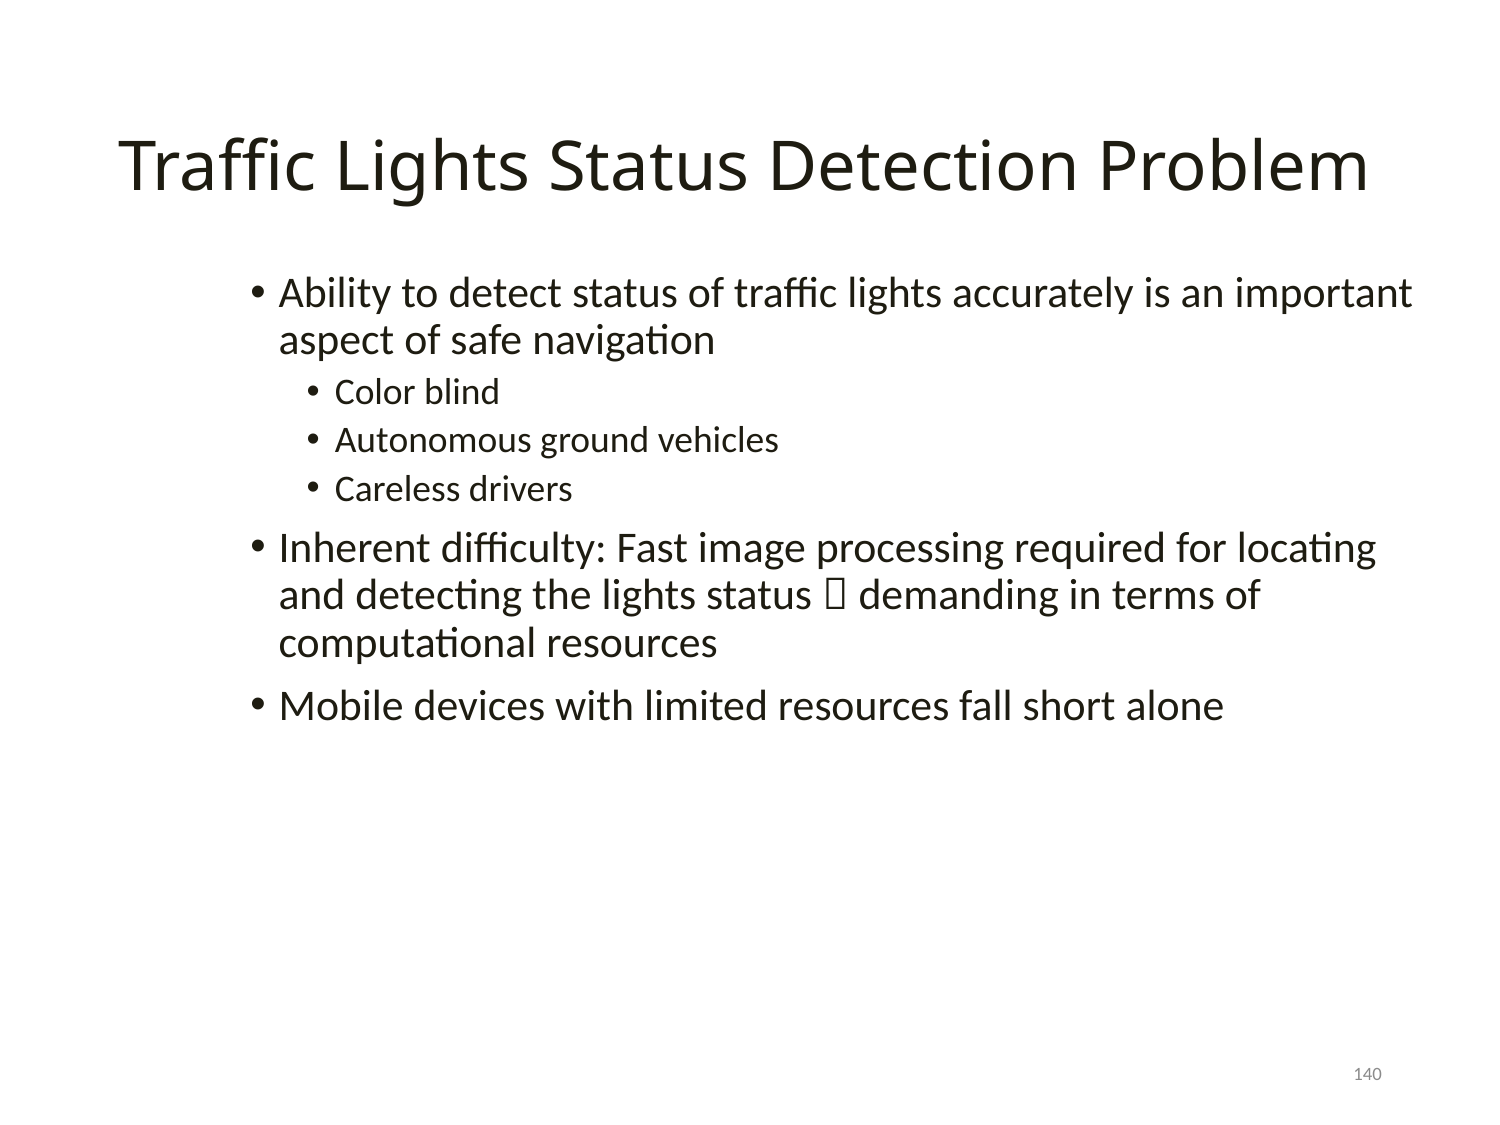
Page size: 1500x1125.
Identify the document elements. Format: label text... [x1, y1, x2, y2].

title Traffic Lights Status Detection Problem [103, 59, 1397, 278]
list Ability to detect status of traffic lights accurately is an important aspect of safe navigation Color blind Autonomous ground vehicles Careless drivers Inherent difficulty: Fast image processing required for locating and detecting the lights status  demanding in terms of computational resources Mobile devices with limited resources fall short alone [235, 262, 1466, 1050]
slide_number 140 [1059, 1042, 1397, 1103]
